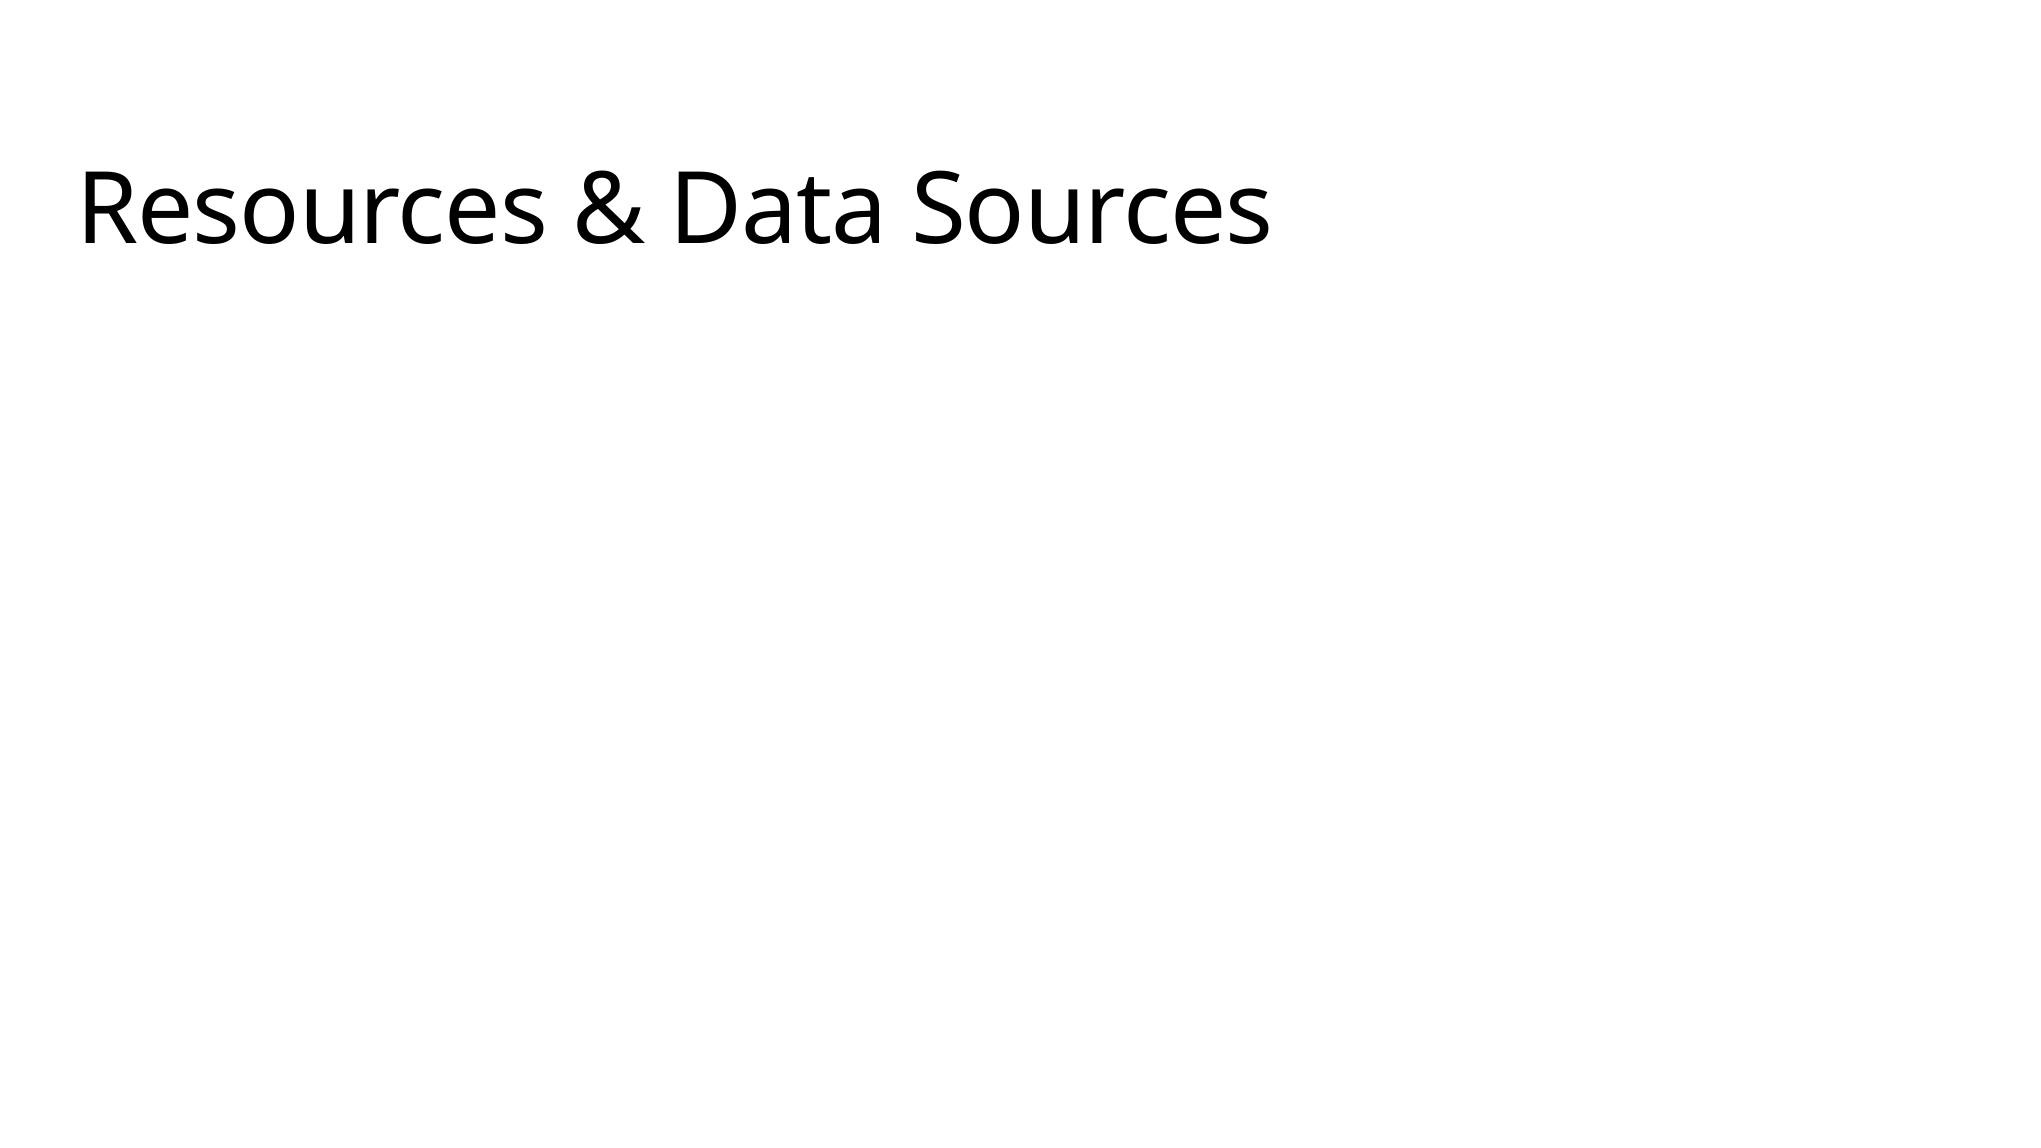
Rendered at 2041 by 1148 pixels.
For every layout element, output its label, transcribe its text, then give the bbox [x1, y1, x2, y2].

title Resources & Data Sources [76, 157, 1324, 753]
